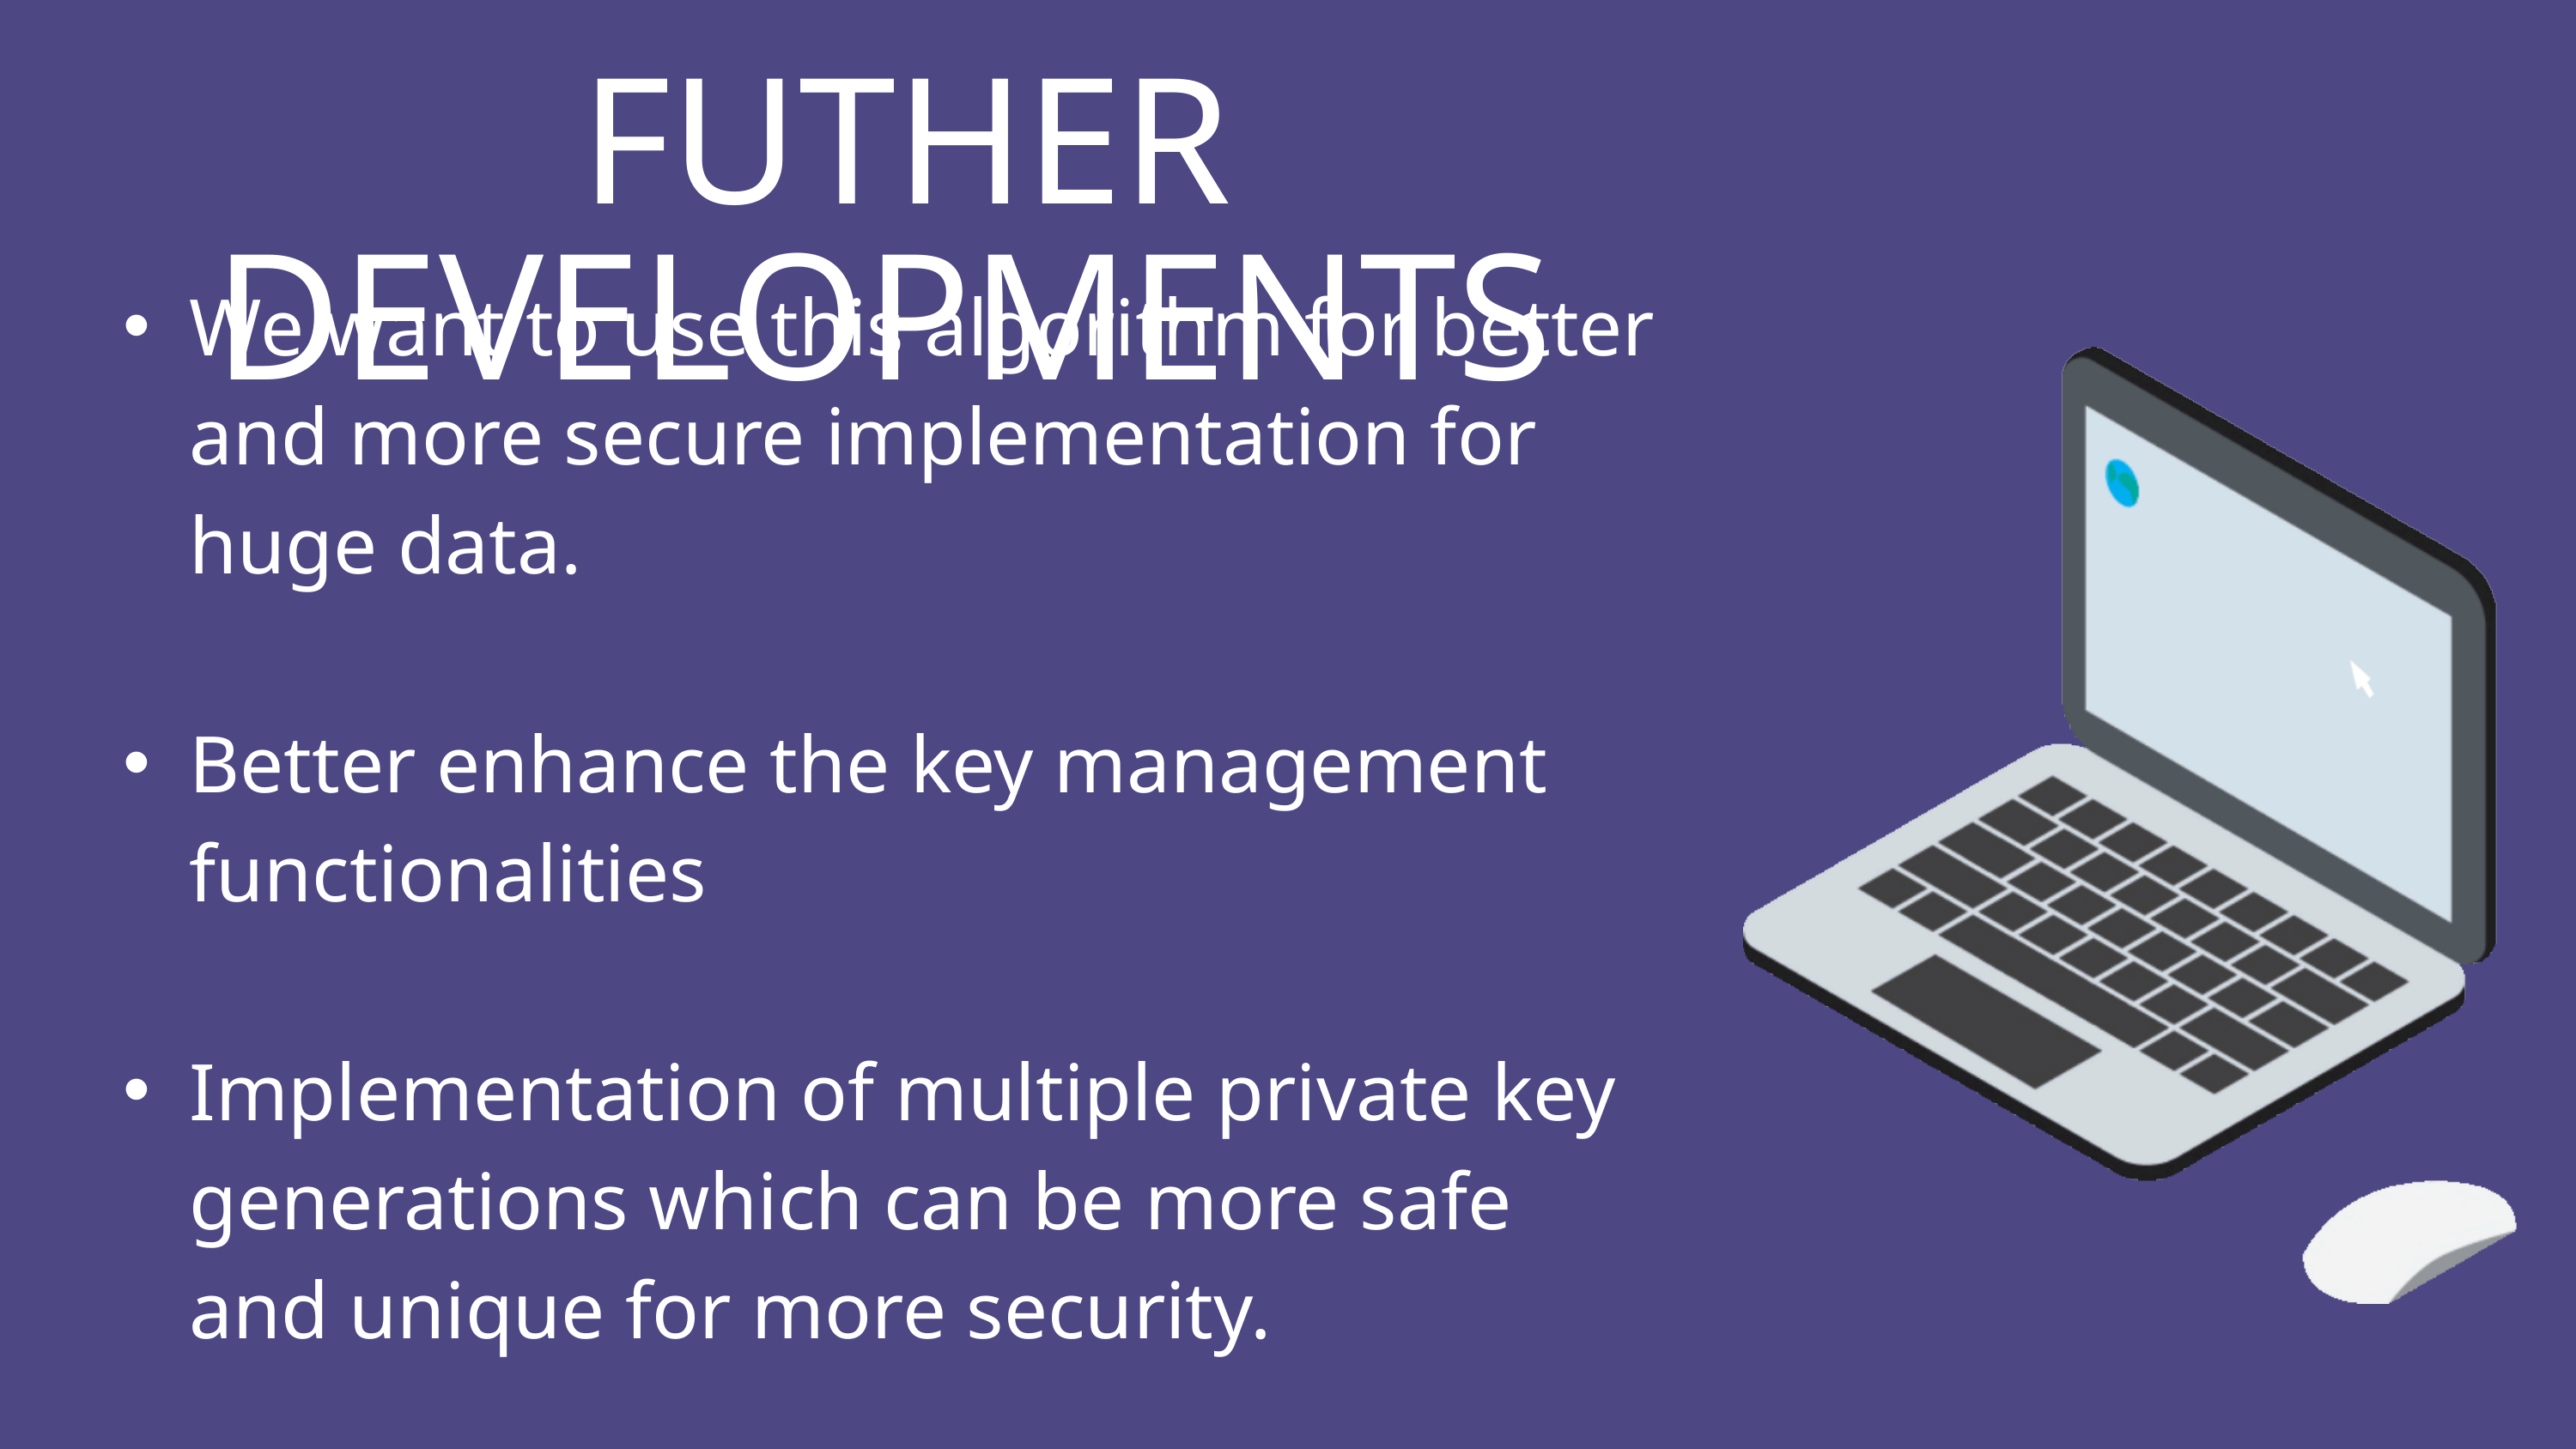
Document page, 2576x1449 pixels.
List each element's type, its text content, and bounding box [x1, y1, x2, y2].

picture [1742, 347, 2526, 1304]
text_box We want to use this algorithm for better and more secure implementation for huge data. Better enhance the key management functionalities Implementation of multiple private key generations which can be more safe and unique for more security. [57, 261, 1663, 1355]
text_box FUTHER DEVELOPMENTS [96, 62, 1716, 415]
